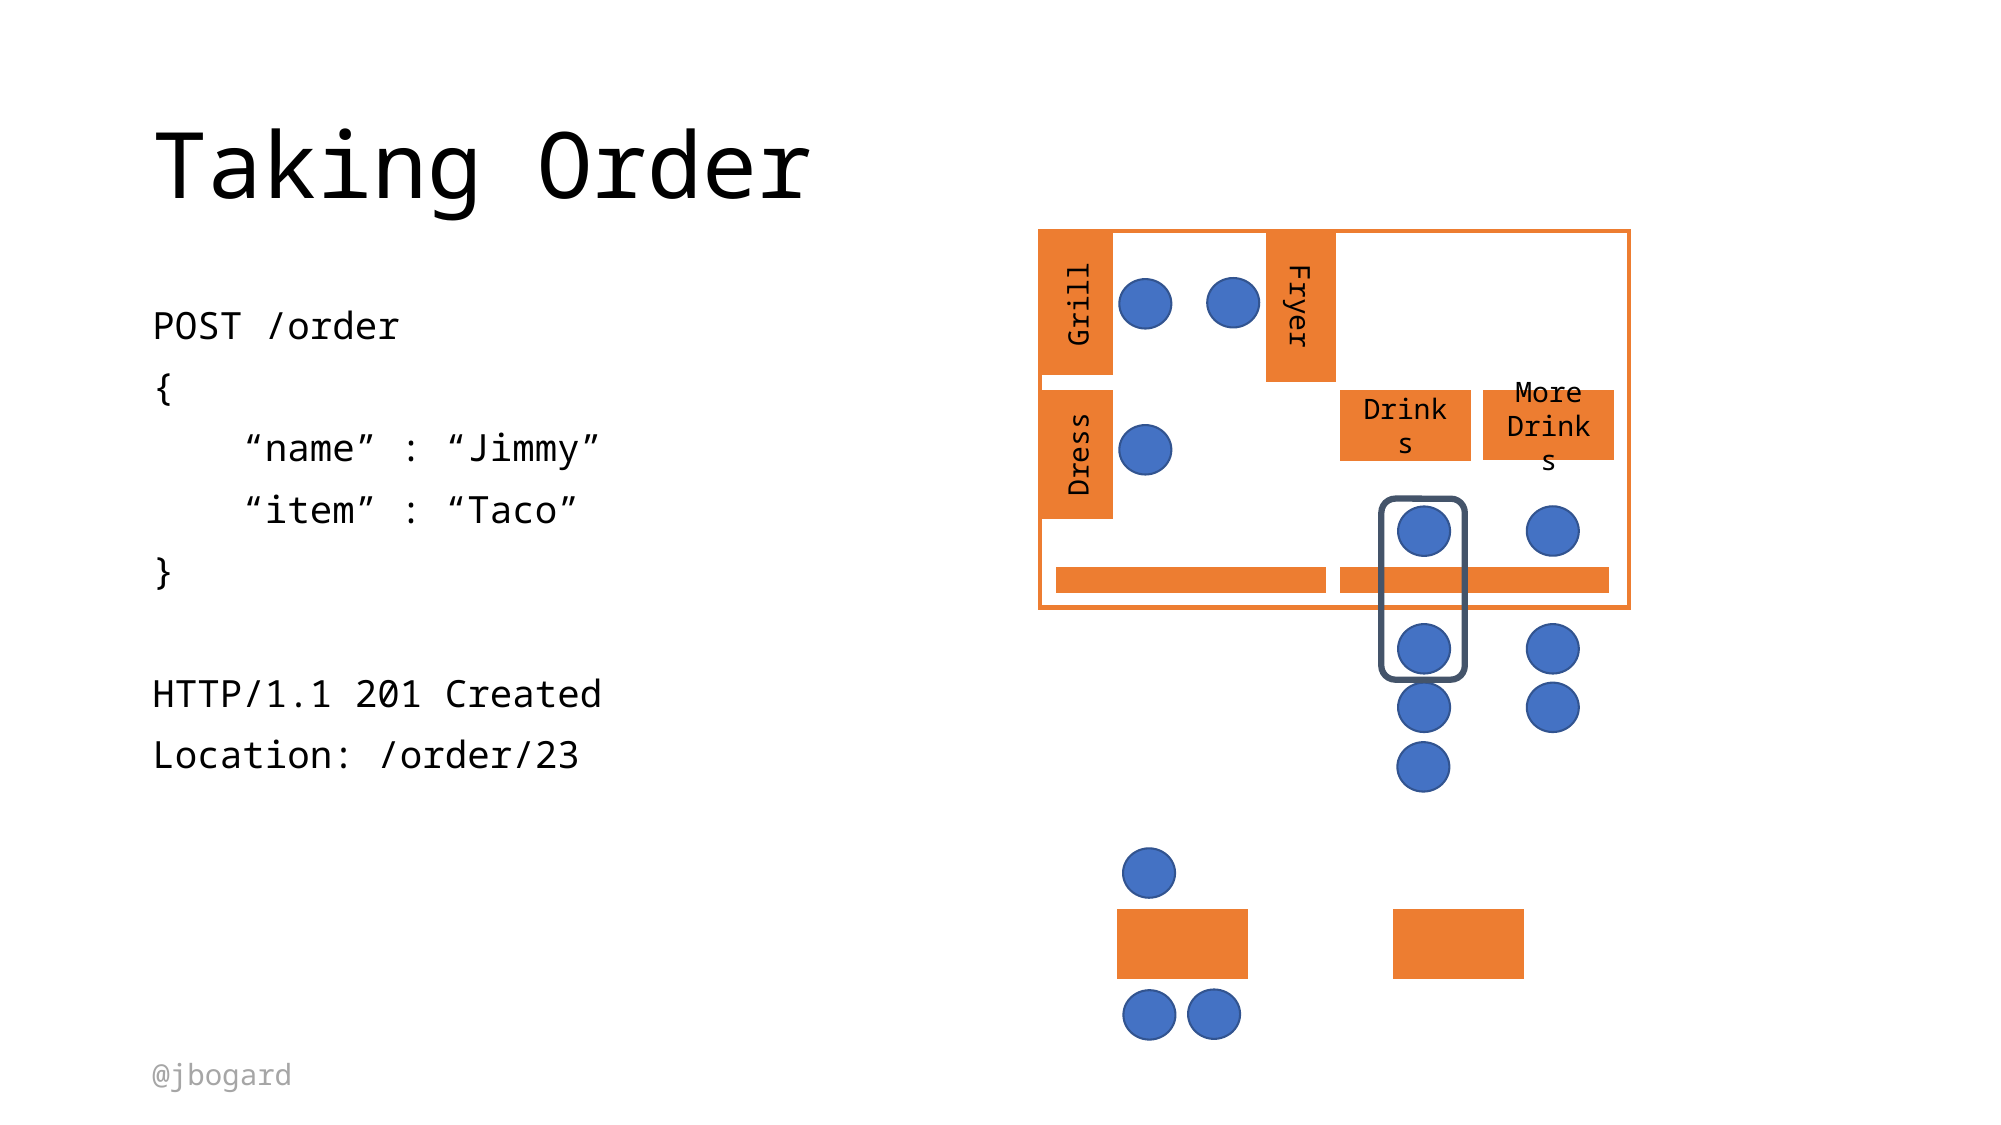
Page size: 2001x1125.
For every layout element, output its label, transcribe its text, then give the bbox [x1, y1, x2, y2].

text_box [1466, 568, 1608, 591]
text_box [1525, 505, 1580, 557]
text_box [1122, 989, 1177, 1041]
text_box [1341, 568, 1380, 591]
text_box [1525, 623, 1580, 675]
text_box [1118, 278, 1173, 330]
text_box [1394, 910, 1523, 978]
text_box [1380, 497, 1466, 681]
text_box More Drinks [1485, 391, 1613, 459]
title Taking Order [137, 59, 1863, 278]
text_box Dress [1044, 392, 1111, 517]
text_box Drinks [1341, 392, 1470, 459]
text_box [1122, 847, 1177, 899]
text_box [1206, 276, 1261, 329]
list POST /order { “name” : “Jimmy” “item” : “Taco” } HTTP/1.1 201 Created Location: /order/23 [137, 299, 988, 1014]
text_box [1118, 424, 1173, 476]
text_box [1058, 568, 1324, 591]
text_box [1039, 230, 1630, 609]
text_box Grill [1044, 235, 1111, 374]
text_box [1396, 741, 1451, 793]
text_box [1397, 681, 1452, 734]
text_box Fryer [1267, 233, 1335, 381]
text_box [1187, 988, 1242, 1040]
text_box [1118, 910, 1247, 978]
text_box [1525, 681, 1580, 734]
